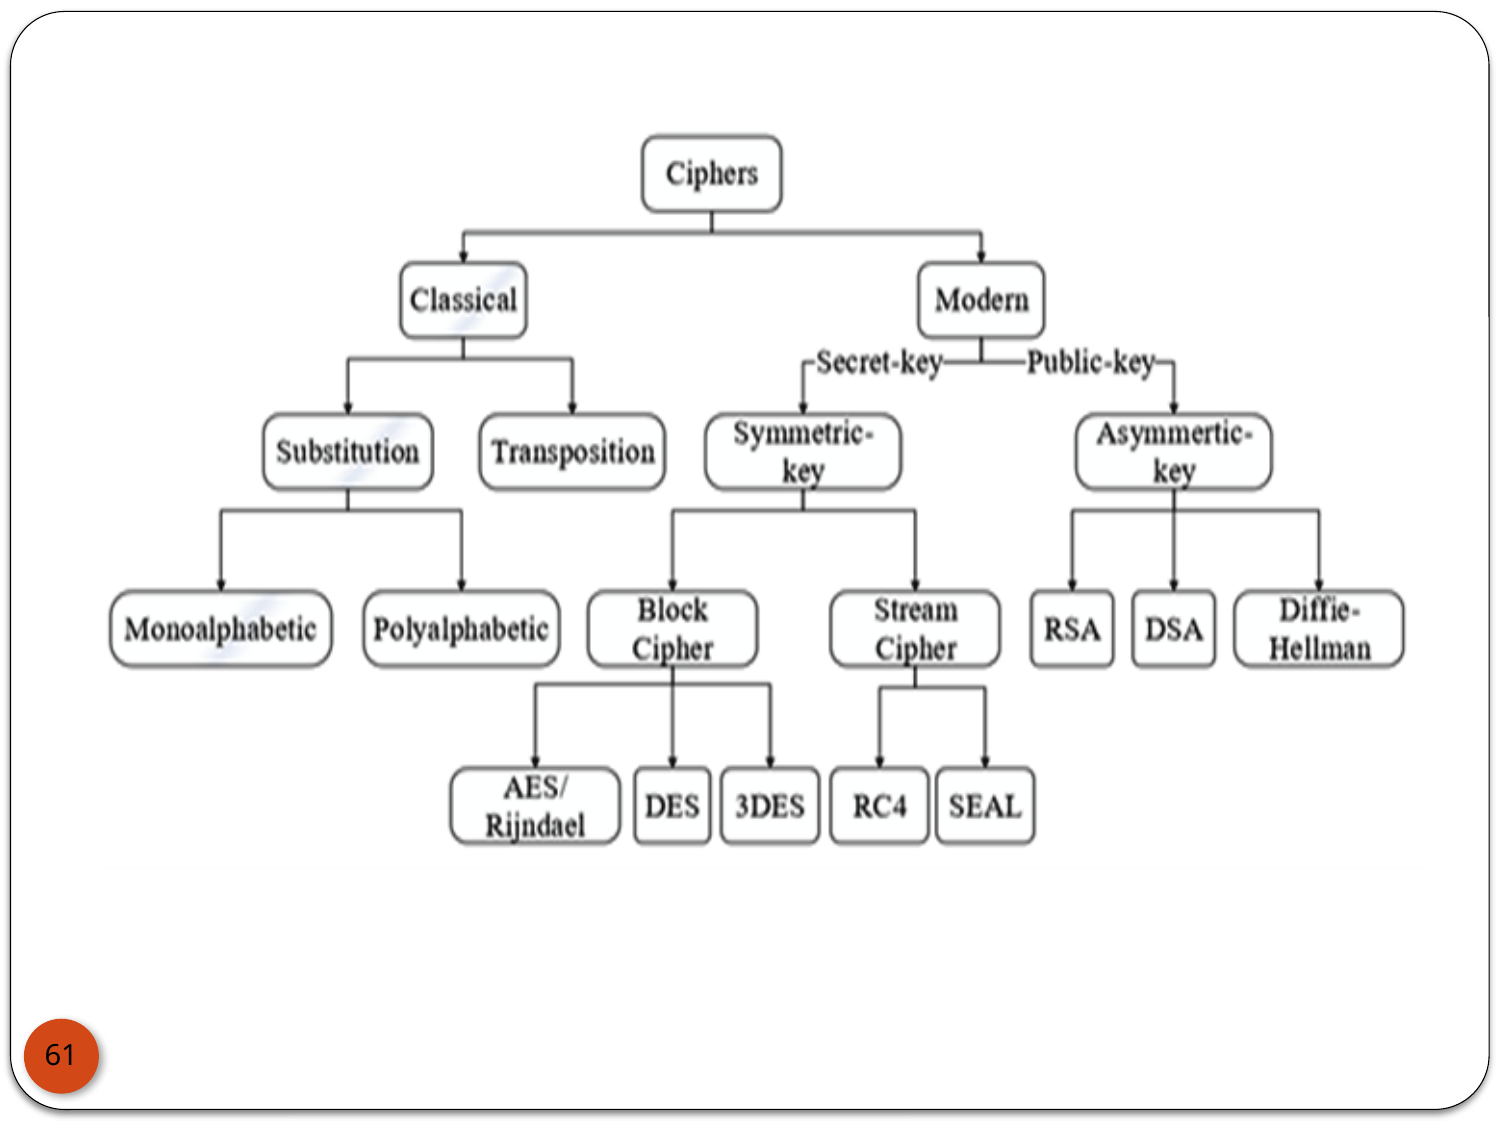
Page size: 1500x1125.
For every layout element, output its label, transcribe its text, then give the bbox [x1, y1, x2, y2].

picture [98, 113, 1424, 870]
slide_number 61 [23, 1018, 99, 1094]
